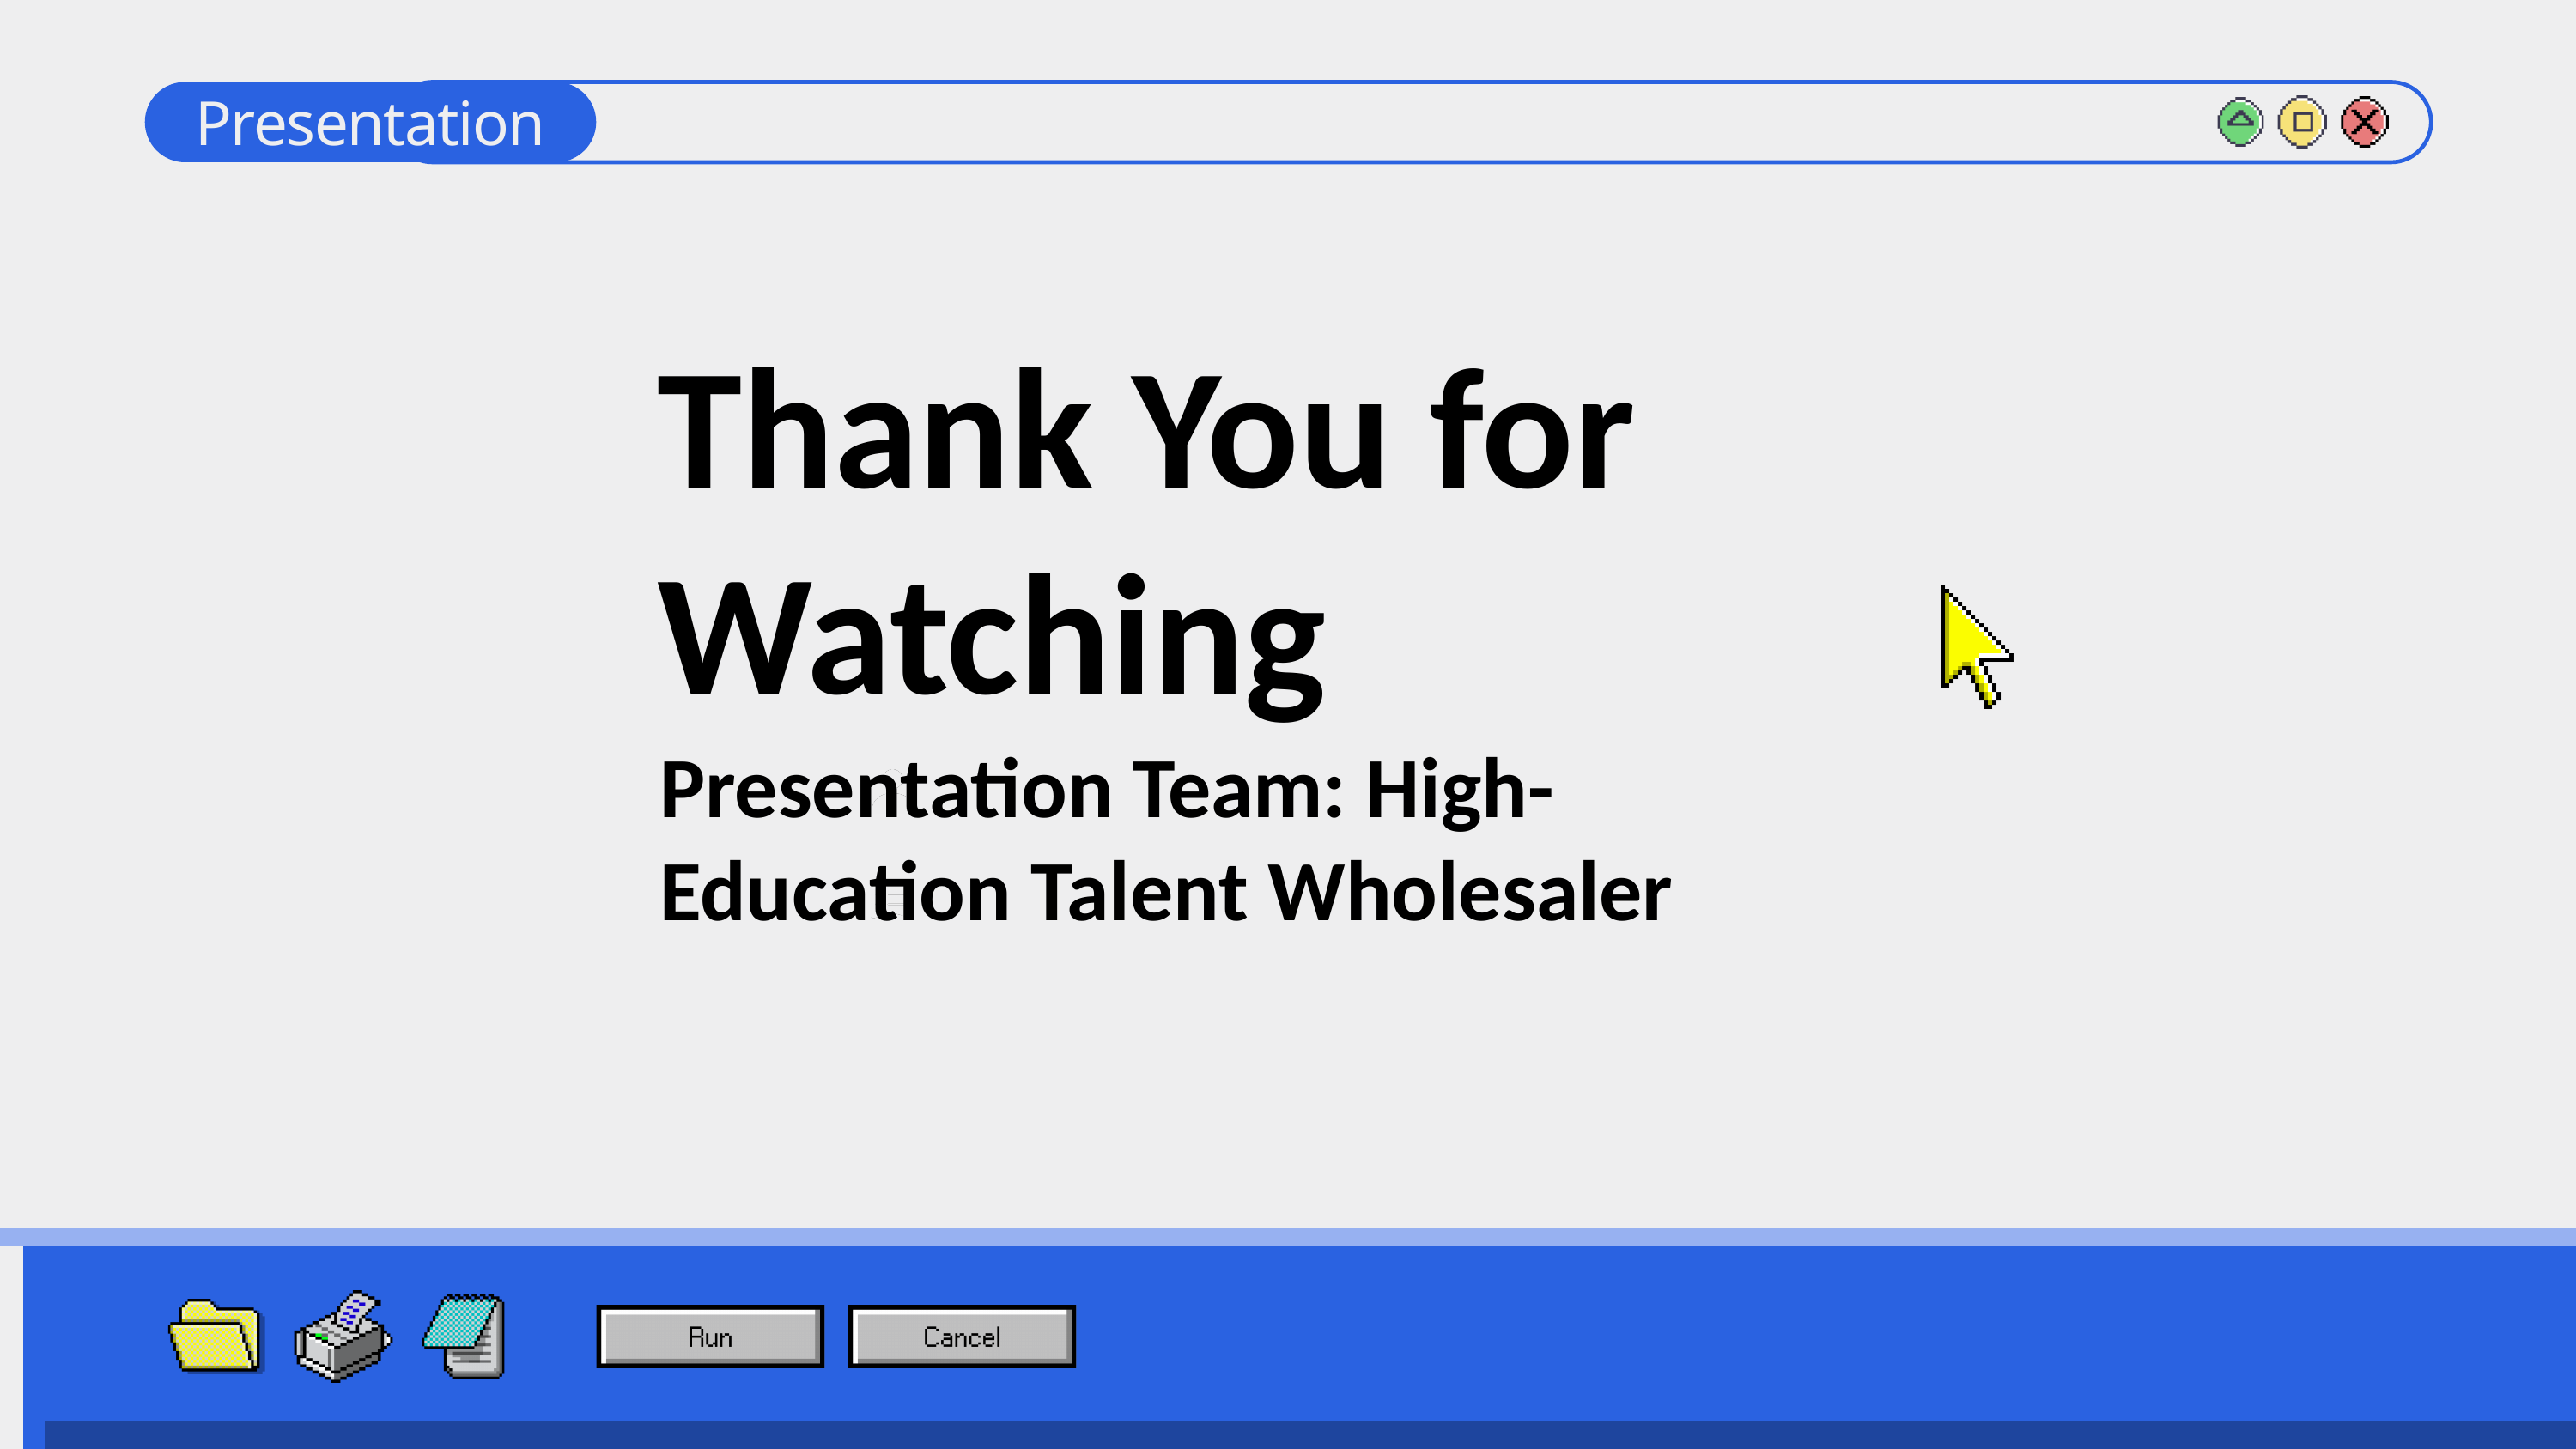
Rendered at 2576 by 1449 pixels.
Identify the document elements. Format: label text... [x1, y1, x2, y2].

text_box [600, 82, 2432, 163]
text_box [2217, 95, 2390, 149]
text_box Presentation Team: High-Education Talent Wholesaler [659, 731, 1742, 938]
text_box [1941, 585, 2014, 709]
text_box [0, 1207, 2576, 1449]
text_box Thank You for Watching [657, 316, 1941, 729]
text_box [144, 71, 597, 163]
